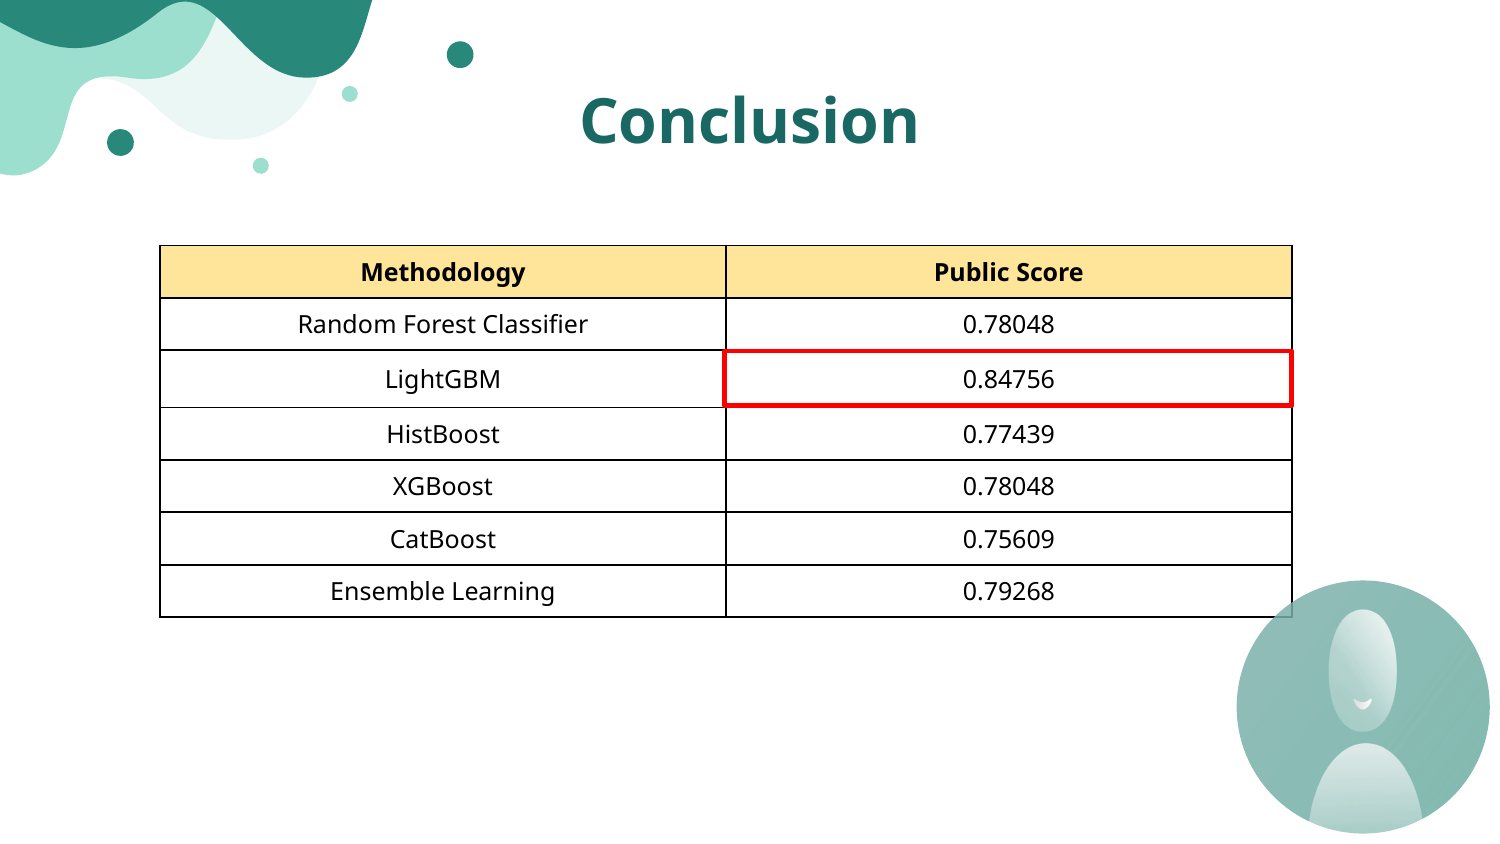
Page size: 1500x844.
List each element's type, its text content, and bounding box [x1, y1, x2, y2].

table_cell 0.78048 [727, 461, 1291, 511]
table_cell 0.75609 [727, 513, 1291, 564]
title Conclusion [88, 66, 1412, 171]
table_cell HistBoost [161, 408, 725, 459]
table_cell CatBoost [161, 513, 725, 564]
table_cell LightGBM [161, 351, 722, 407]
table_header Public Score [727, 246, 1291, 297]
picture [1236, 580, 1490, 834]
table_cell XGBoost [161, 461, 725, 511]
table_cell 0.77439 [727, 408, 1291, 459]
table_cell 0.78048 [727, 299, 1291, 309]
table_cell 0.79268 [727, 566, 1291, 616]
text_box [722, 349, 1294, 408]
text_box [204, 309, 1500, 385]
table_cell Ensemble Learning [161, 566, 725, 616]
table_header Methodology [161, 246, 725, 297]
table_cell Random Forest Classifier [161, 299, 725, 349]
